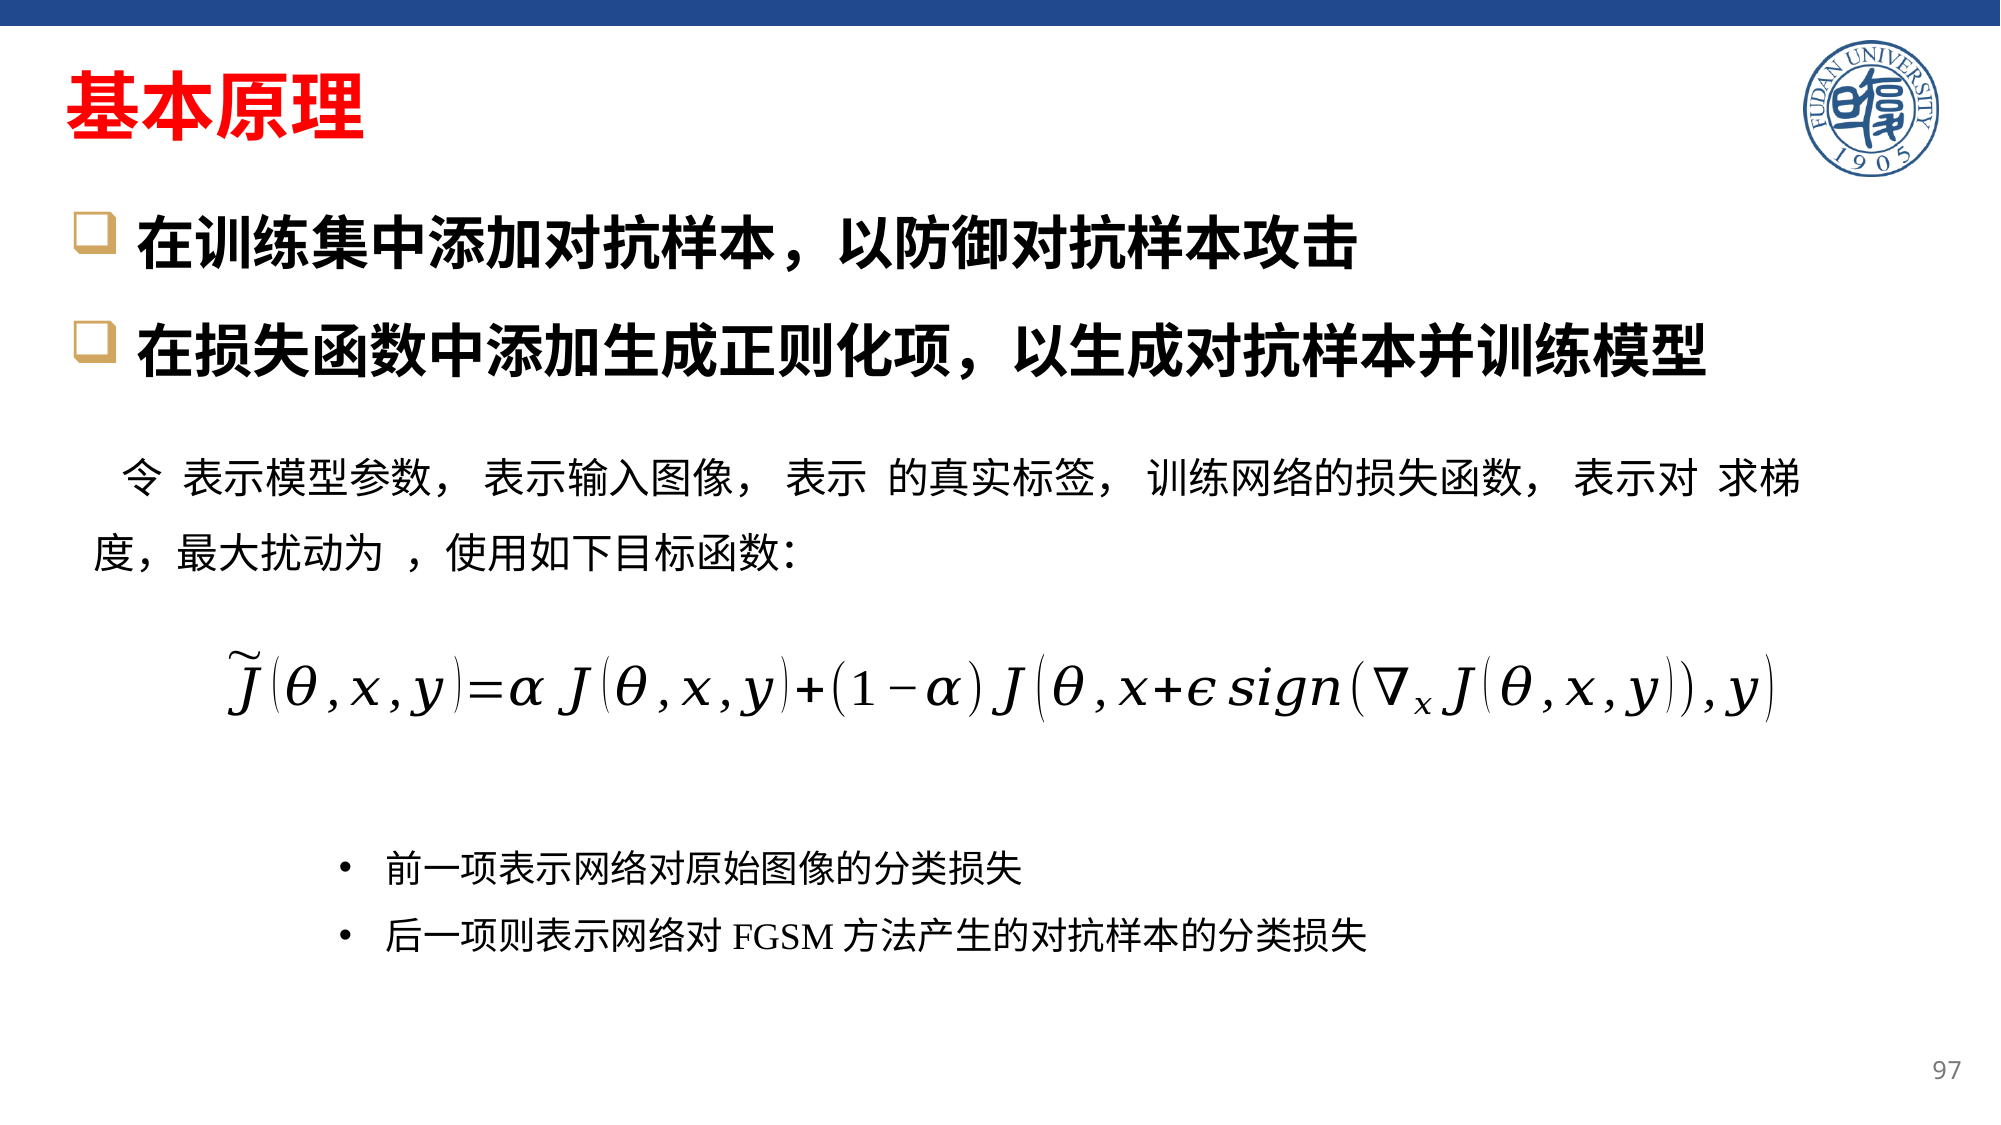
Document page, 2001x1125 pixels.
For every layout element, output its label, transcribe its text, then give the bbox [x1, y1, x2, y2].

list 在训练集中添加对抗样本，以防御对抗样本攻击 在损失函数中添加生成正则化项，以生成对抗样本并训练模型 [54, 184, 1954, 449]
title 基本原理 [50, 36, 1799, 173]
picture [1803, 40, 1939, 177]
text_box 前一项表示网络对原始图像的分类损失 后一项则表示网络对FGSM方法产生的对抗样本的分类损失 [324, 814, 1525, 965]
